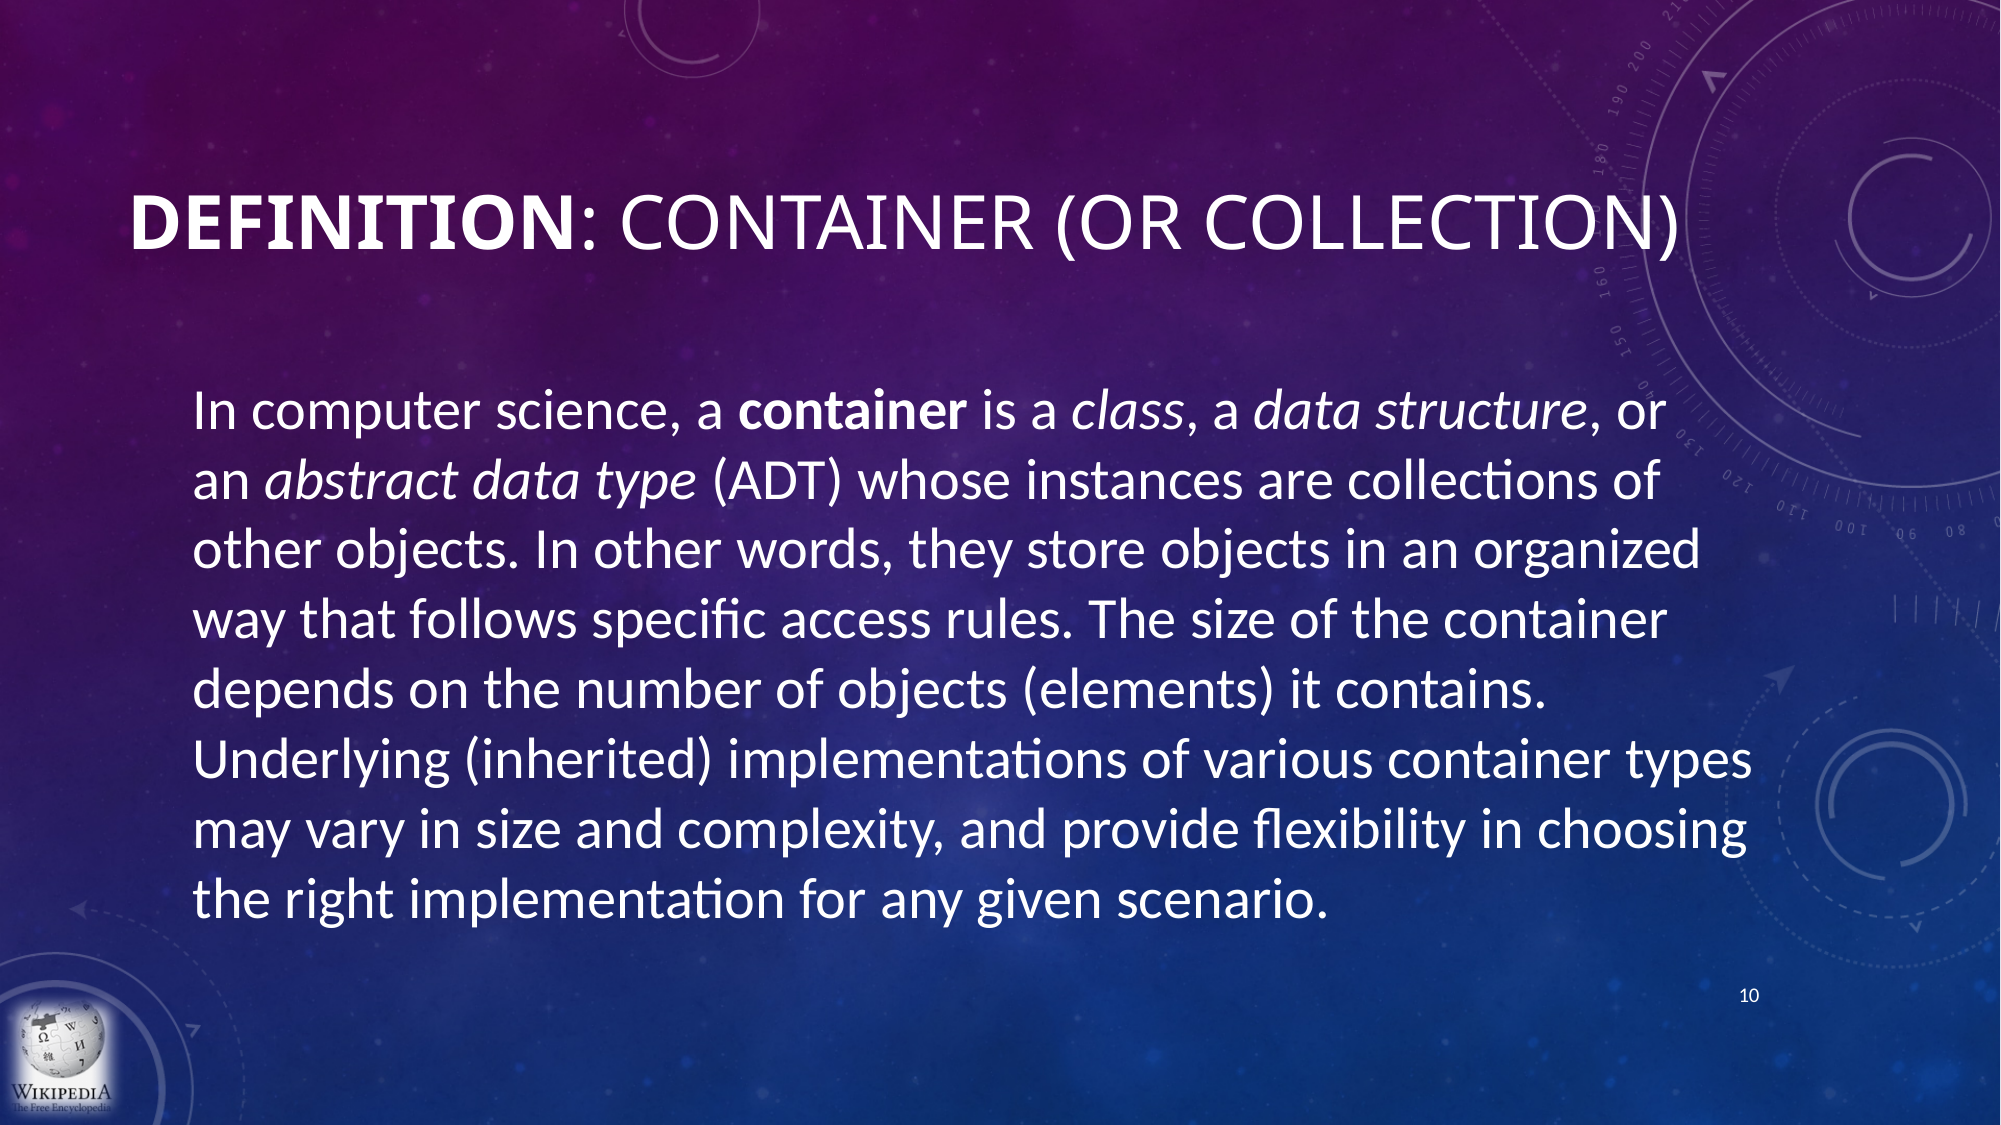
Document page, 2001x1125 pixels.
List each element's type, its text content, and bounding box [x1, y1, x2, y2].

list In computer science, a container is a class, a data structure, or an abstract data type (ADT) whose instances are collections of other objects. In other words, they store objects in an organized way that follows specific access rules. The size of the container depends on the number of objects (elements) it contains. Underlying (inherited) implementations of various container types may vary in size and complexity, and provide flexibility in choosing the right implementation for any given scenario. [177, 351, 1813, 950]
slide_number 10 [1684, 963, 1775, 1025]
picture [0, 0, 2001, 1125]
title Definition: container (or collection) [112, 99, 1775, 339]
